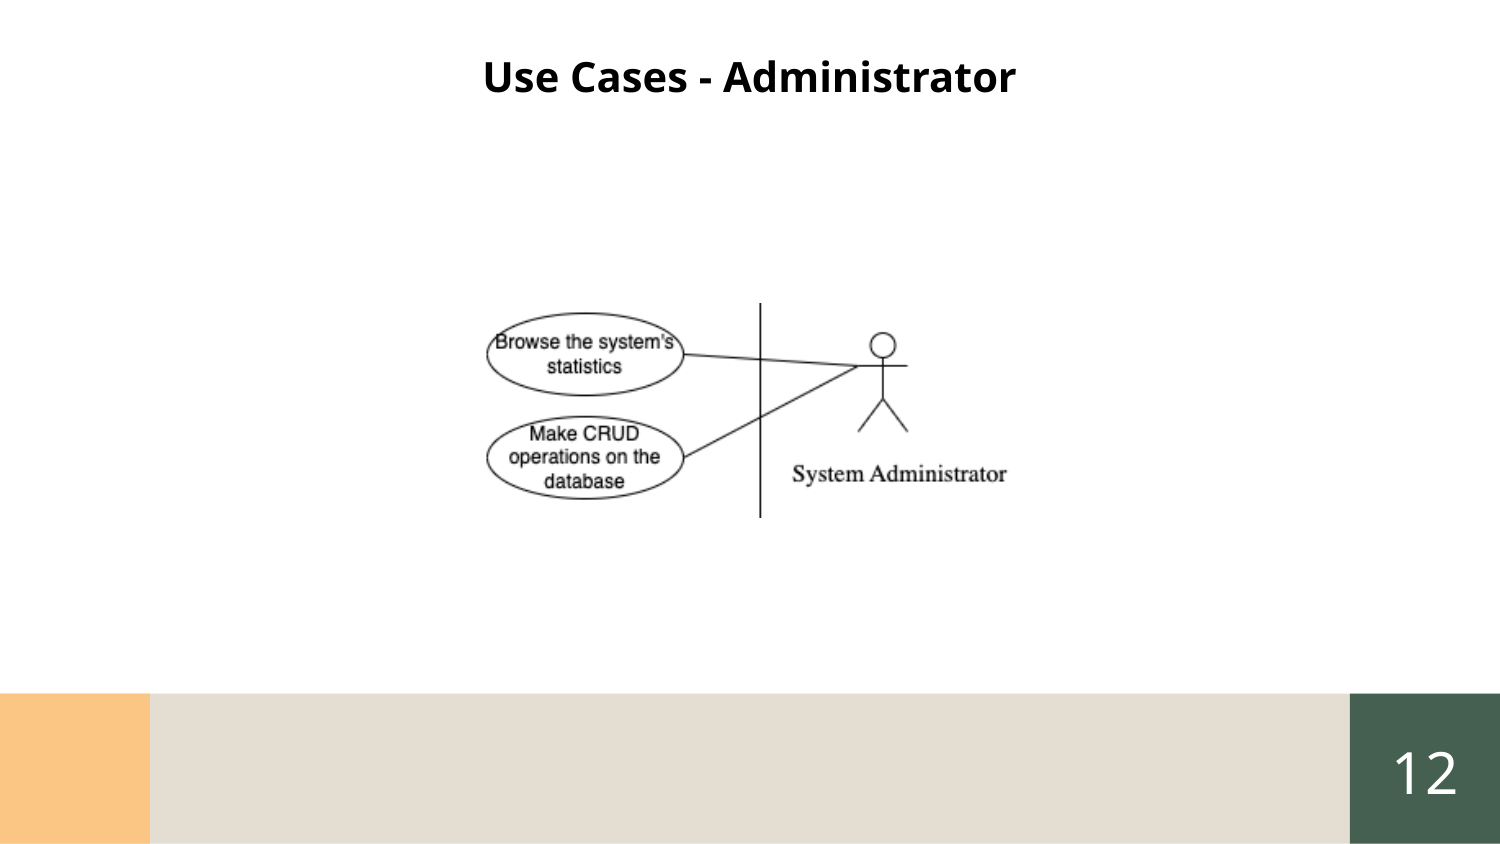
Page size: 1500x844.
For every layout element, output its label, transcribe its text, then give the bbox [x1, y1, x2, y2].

picture [476, 303, 1024, 519]
title Use Cases - Administrator [262, 36, 1238, 132]
text_box 12 [1350, 728, 1500, 814]
